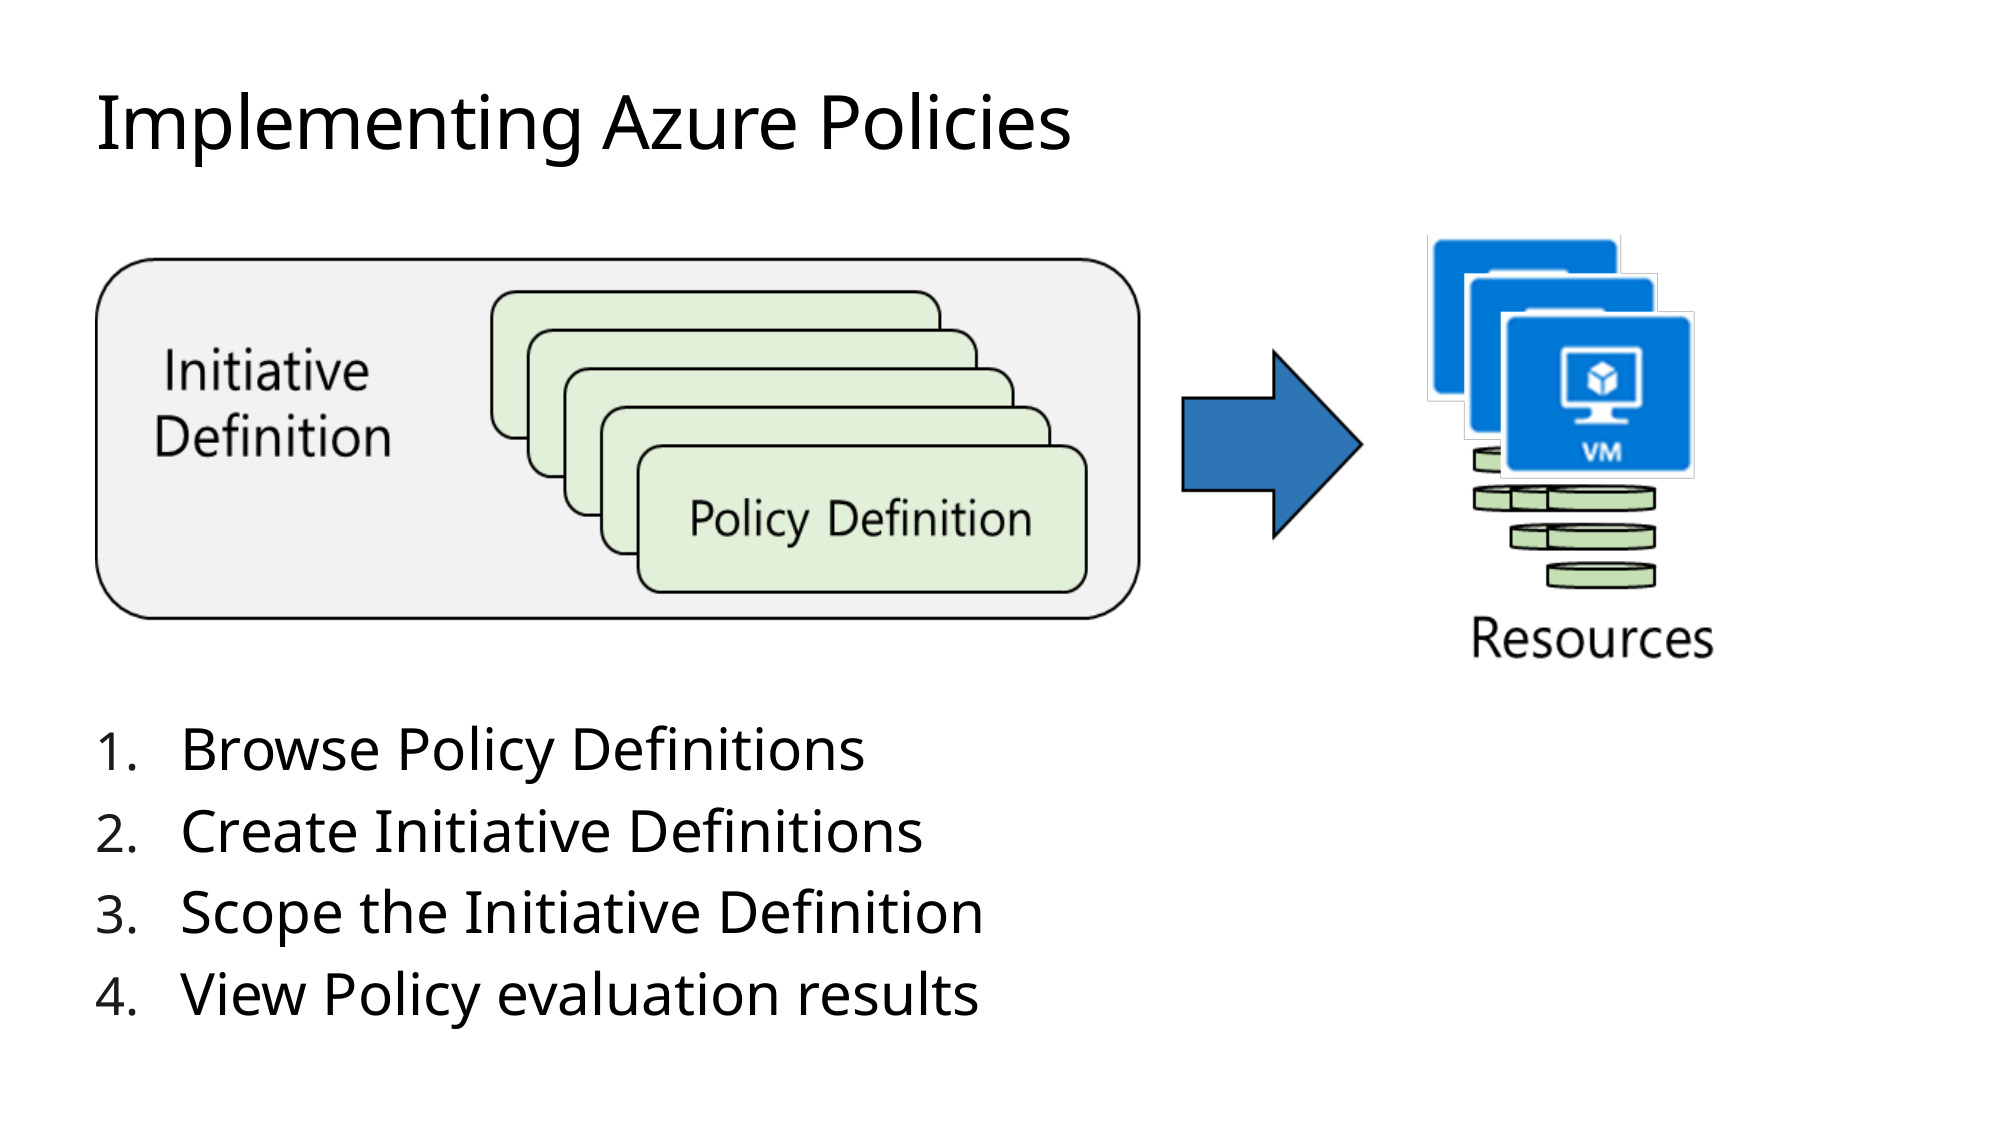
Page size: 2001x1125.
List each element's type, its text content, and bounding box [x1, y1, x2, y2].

picture [95, 235, 1750, 708]
list Browse Policy Definitions Create Initiative Definitions Scope the Initiative Definition View Policy evaluation results [95, 712, 1904, 1122]
title Implementing Azure Policies [96, 75, 1904, 166]
